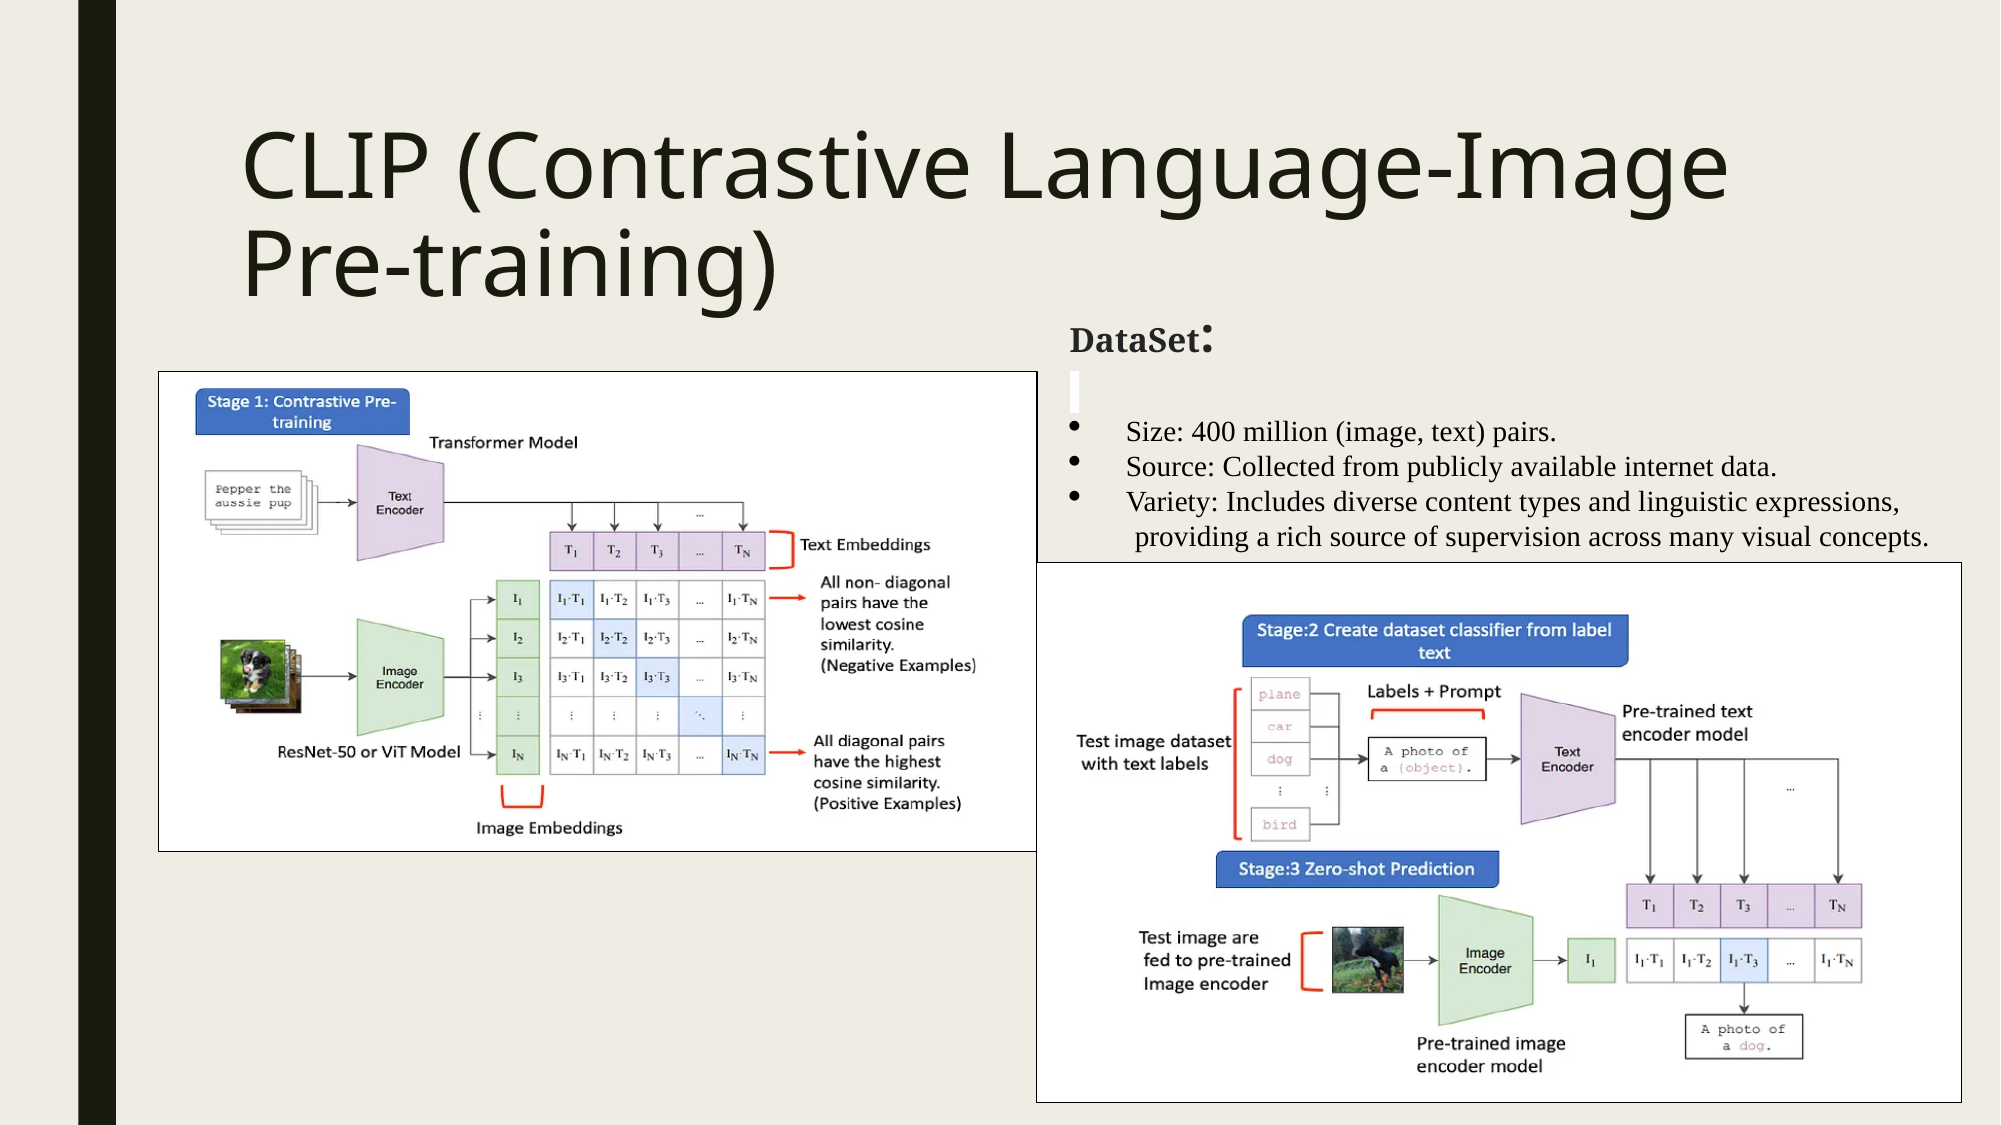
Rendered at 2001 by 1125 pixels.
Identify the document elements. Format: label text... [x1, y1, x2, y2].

picture [159, 372, 1961, 1102]
text_box DataSet: Size: 400 million (image, text) pairs. Source: Collected from publicly available internet data. Variety: Includes diverse content types and linguistic expressions, providing a rich source of supervision across many visual concepts. [1054, 304, 2000, 560]
title CLIP (Contrastive Language-Image Pre-training) [225, 112, 1800, 357]
